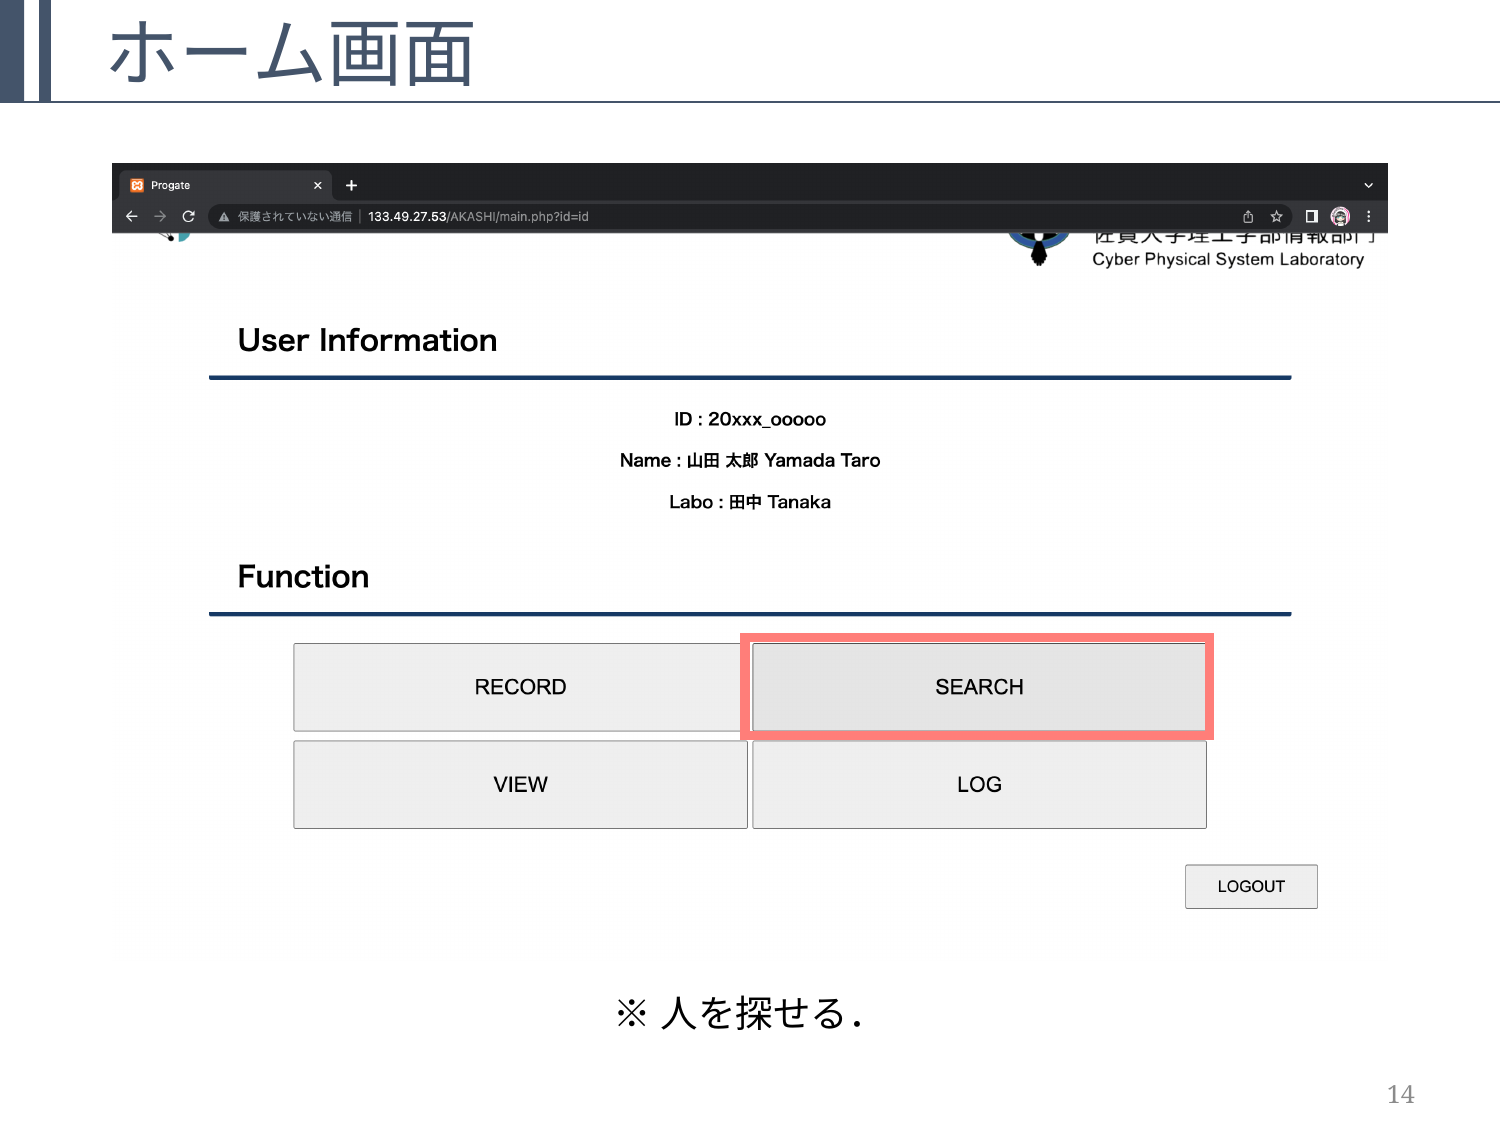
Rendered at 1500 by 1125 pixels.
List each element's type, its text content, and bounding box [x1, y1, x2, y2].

text_box [38, 0, 52, 101]
text_box ホーム画面 [89, 0, 574, 101]
text_box [0, 0, 25, 101]
slide_number 14 [1092, 1065, 1430, 1125]
picture [112, 163, 1388, 961]
text_box ※人を探せる． [599, 982, 901, 1043]
